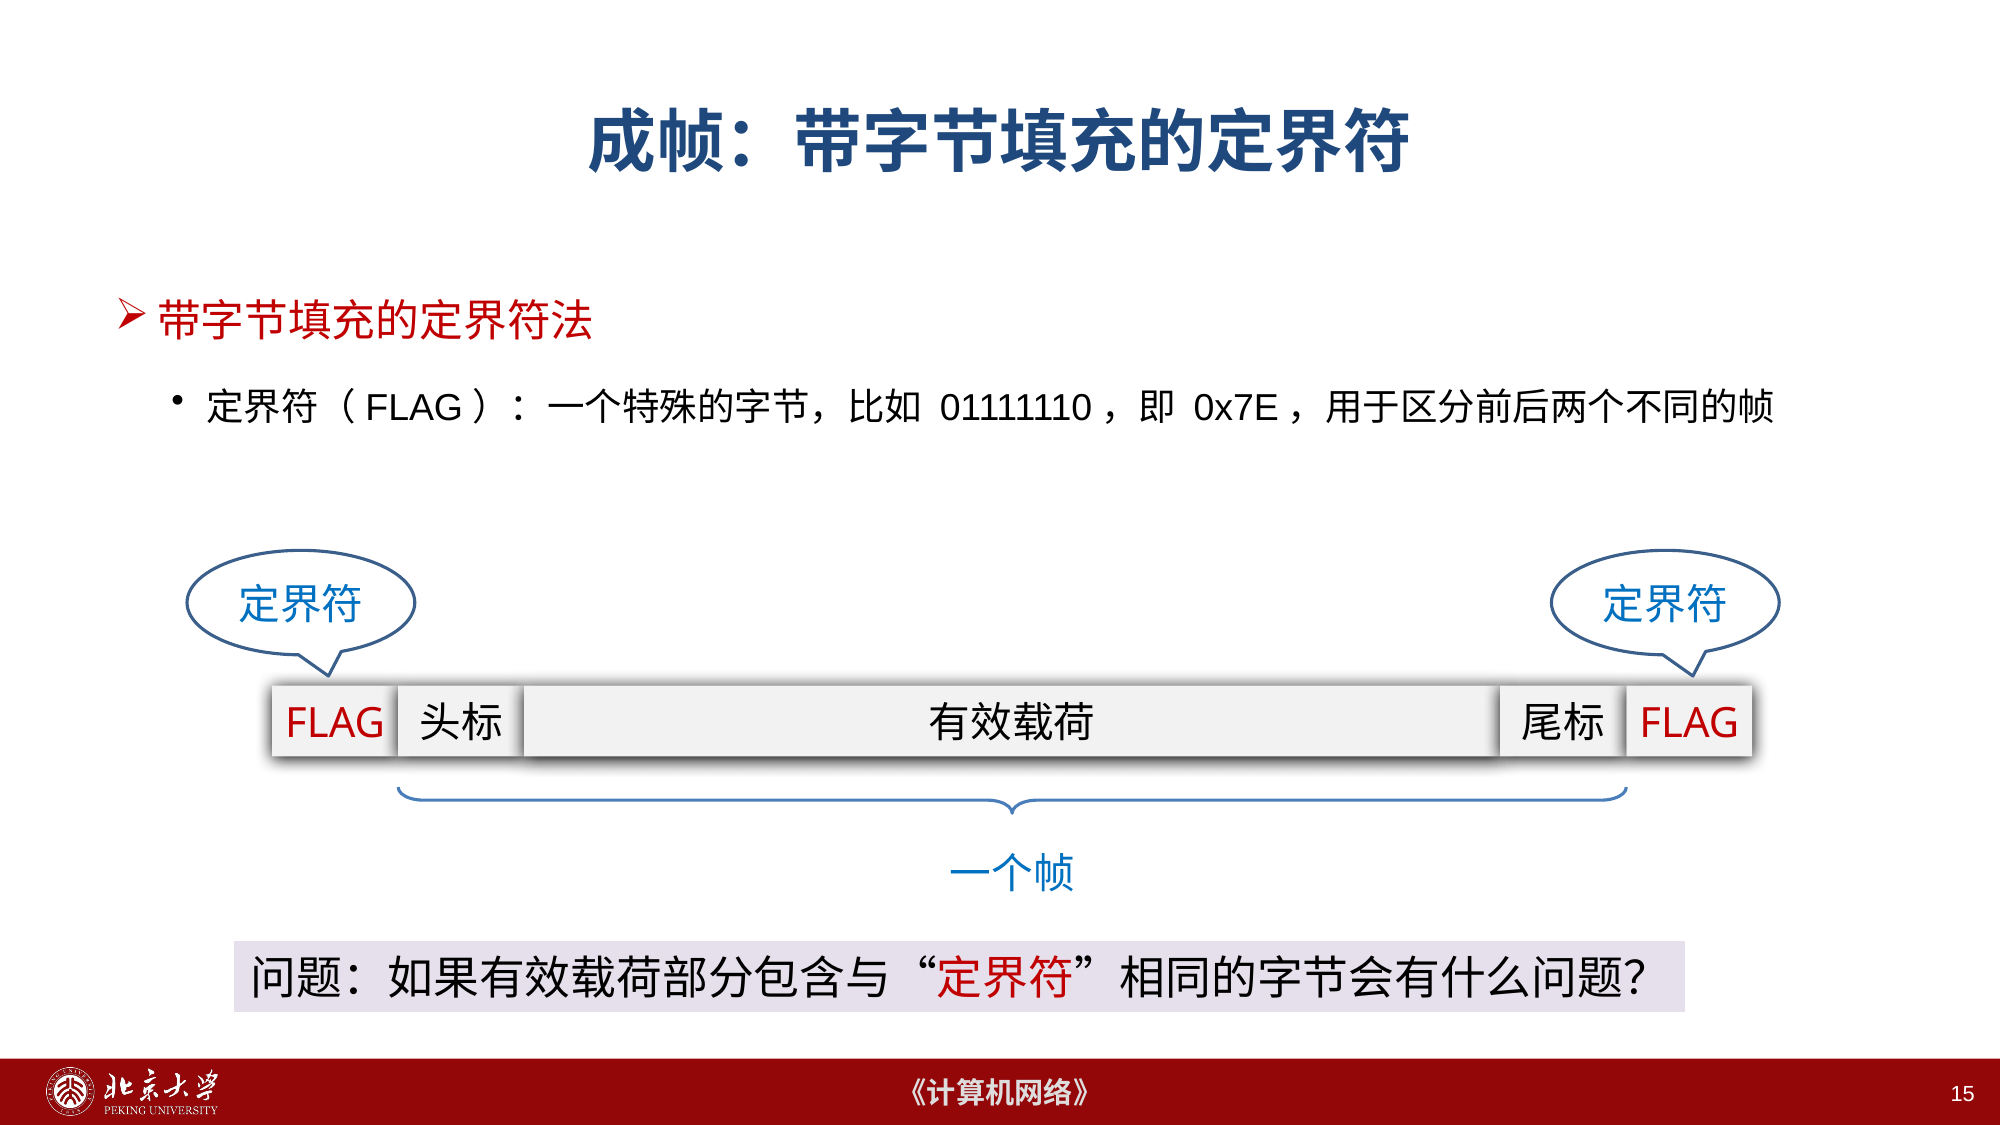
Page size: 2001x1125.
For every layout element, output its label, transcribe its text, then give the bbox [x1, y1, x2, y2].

list 带字节填充的定界符法 定界符（FLAG）：一个特殊的字节，比如 01111110，即 0x7E，用于区分前后两个不同的帧 [99, 262, 1900, 1005]
text_box 问题：如果有效载荷部分包含与“定界符”相同的字节会有什么问题？ [234, 941, 1685, 1012]
slide_number 15 [1522, 1072, 1990, 1125]
title 成帧：带字节填充的定界符 [99, 45, 1900, 233]
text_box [397, 786, 1627, 905]
table_cell 0 [261, 676, 1764, 773]
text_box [271, 685, 1753, 757]
picture [46, 1067, 218, 1116]
text_box 定界符 [1549, 548, 1782, 679]
text_box 定界符 [184, 548, 417, 679]
